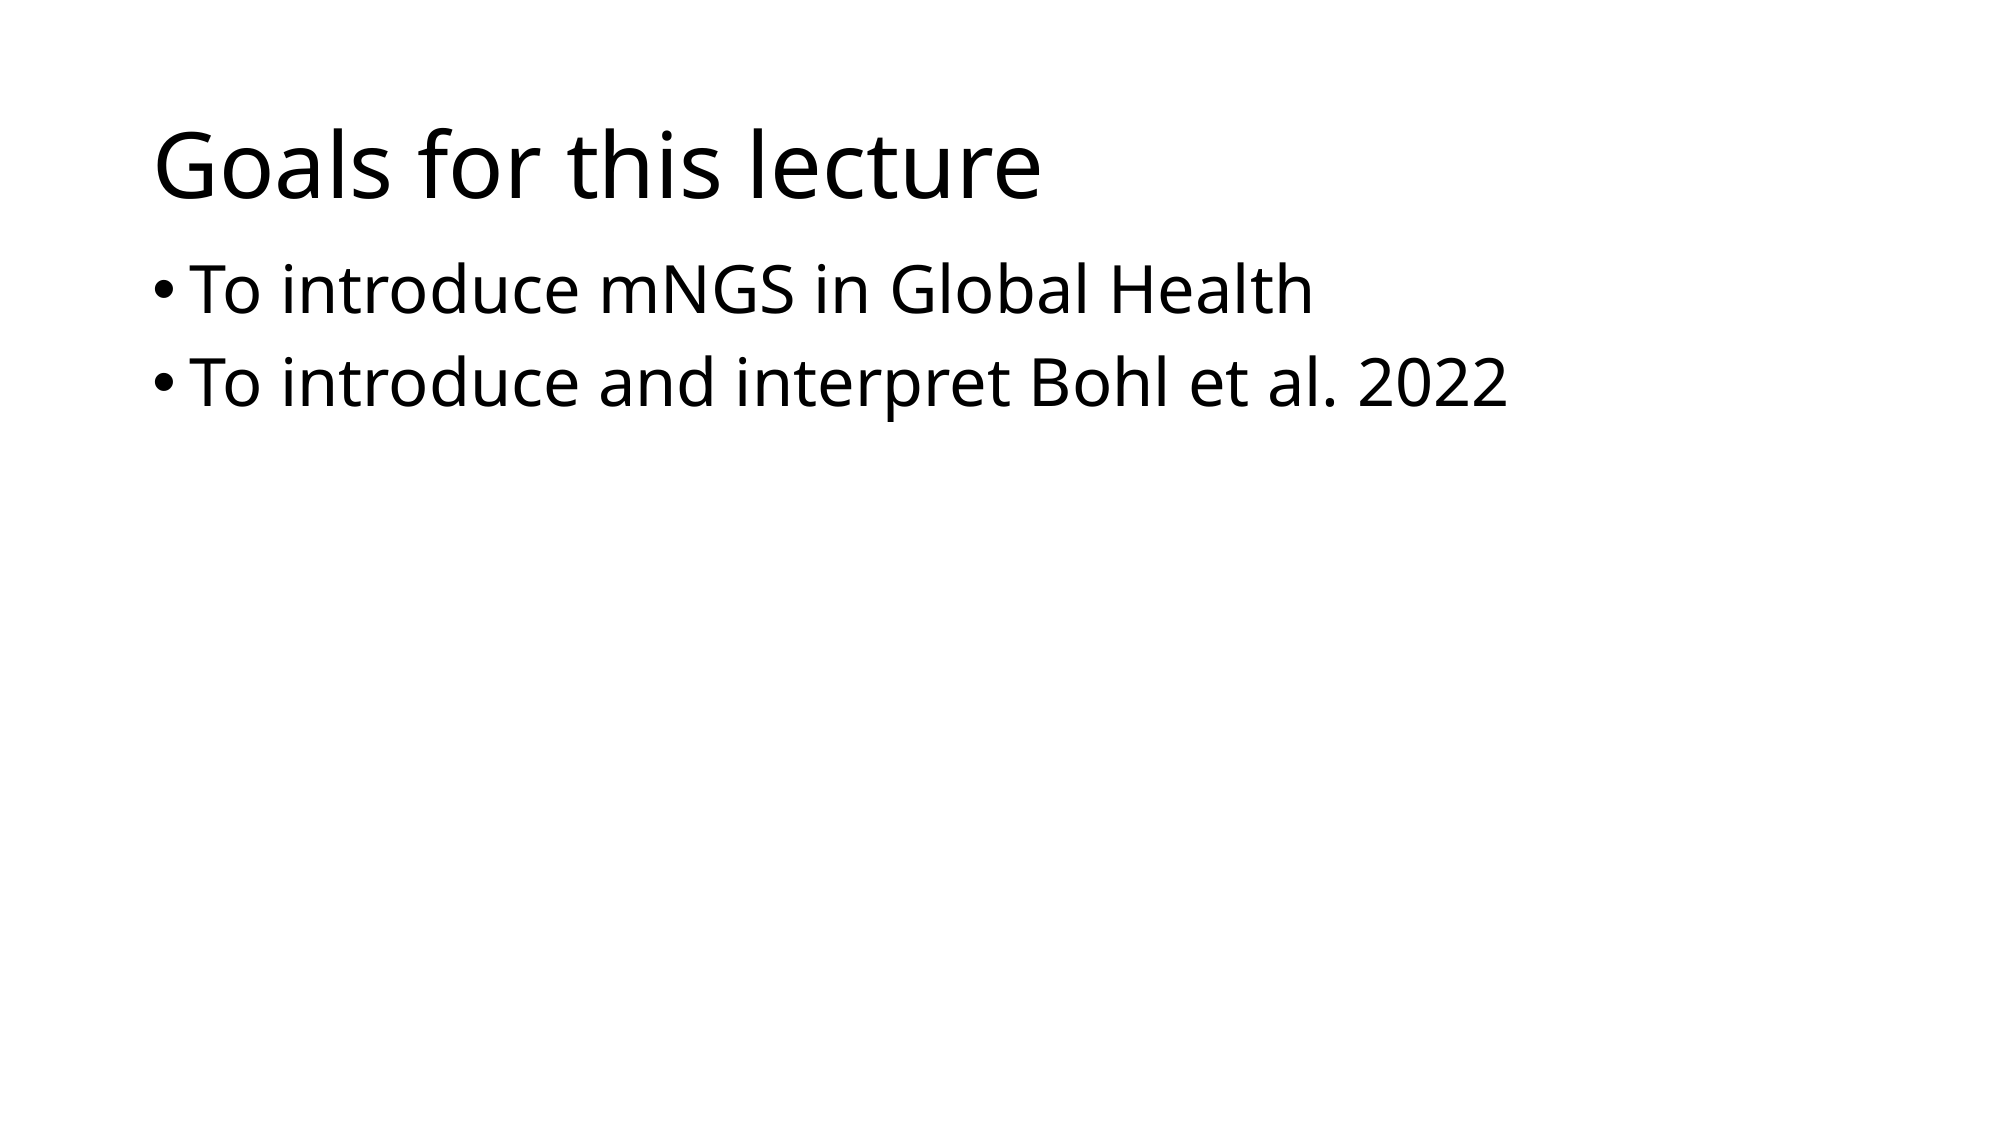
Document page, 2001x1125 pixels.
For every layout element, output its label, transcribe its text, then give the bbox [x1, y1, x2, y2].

list To introduce mNGS in Global Health To introduce and interpret Bohl et al. 2022 [137, 248, 1863, 963]
title Goals for this lecture [137, 59, 1863, 248]
